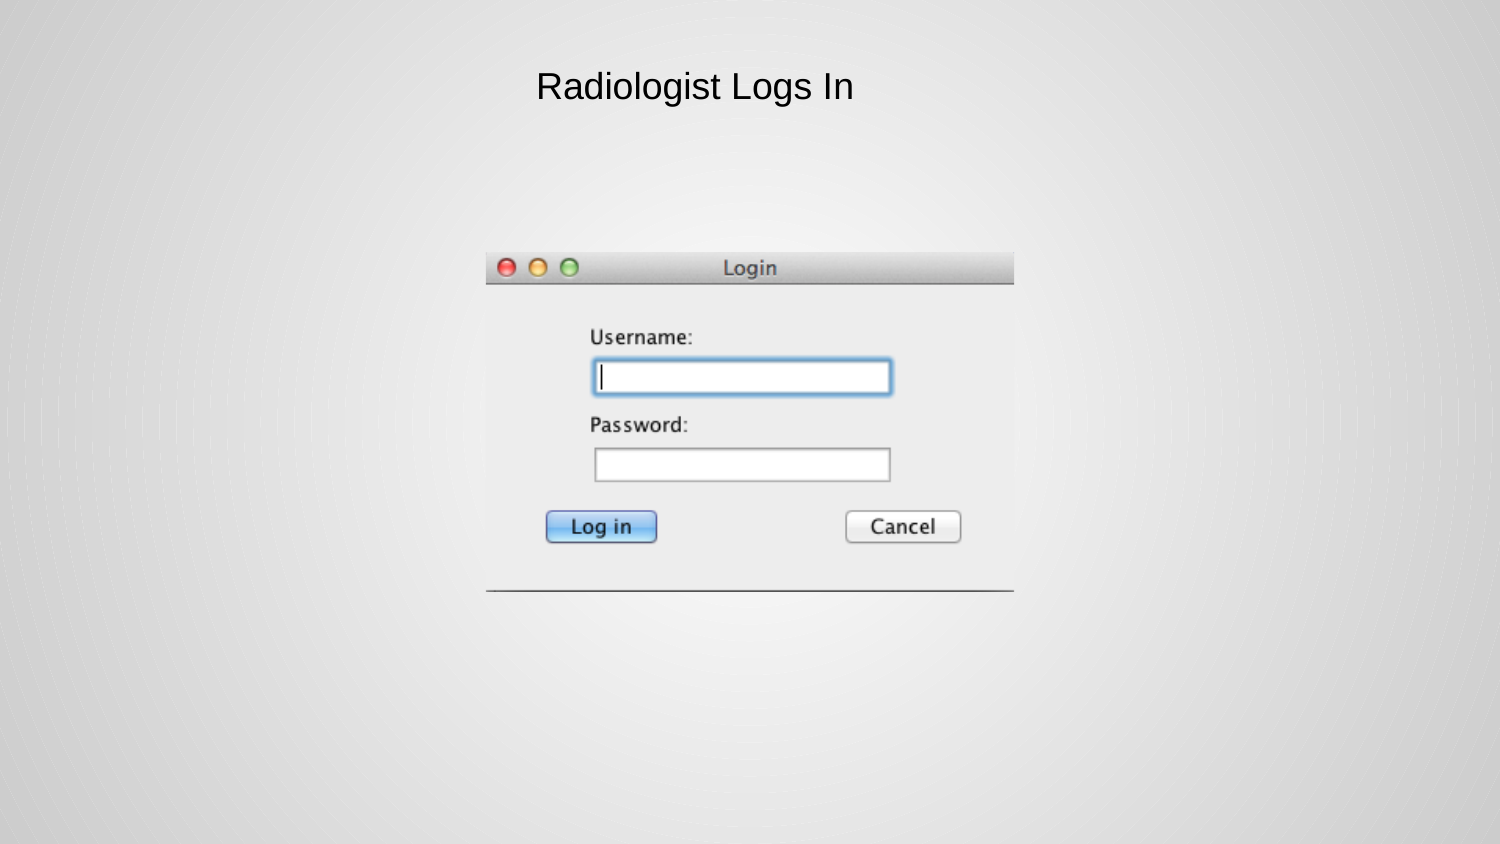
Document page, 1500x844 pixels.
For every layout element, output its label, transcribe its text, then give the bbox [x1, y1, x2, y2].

text_box [485, 252, 1015, 592]
text_box Radiologist Logs In [520, 47, 1326, 173]
